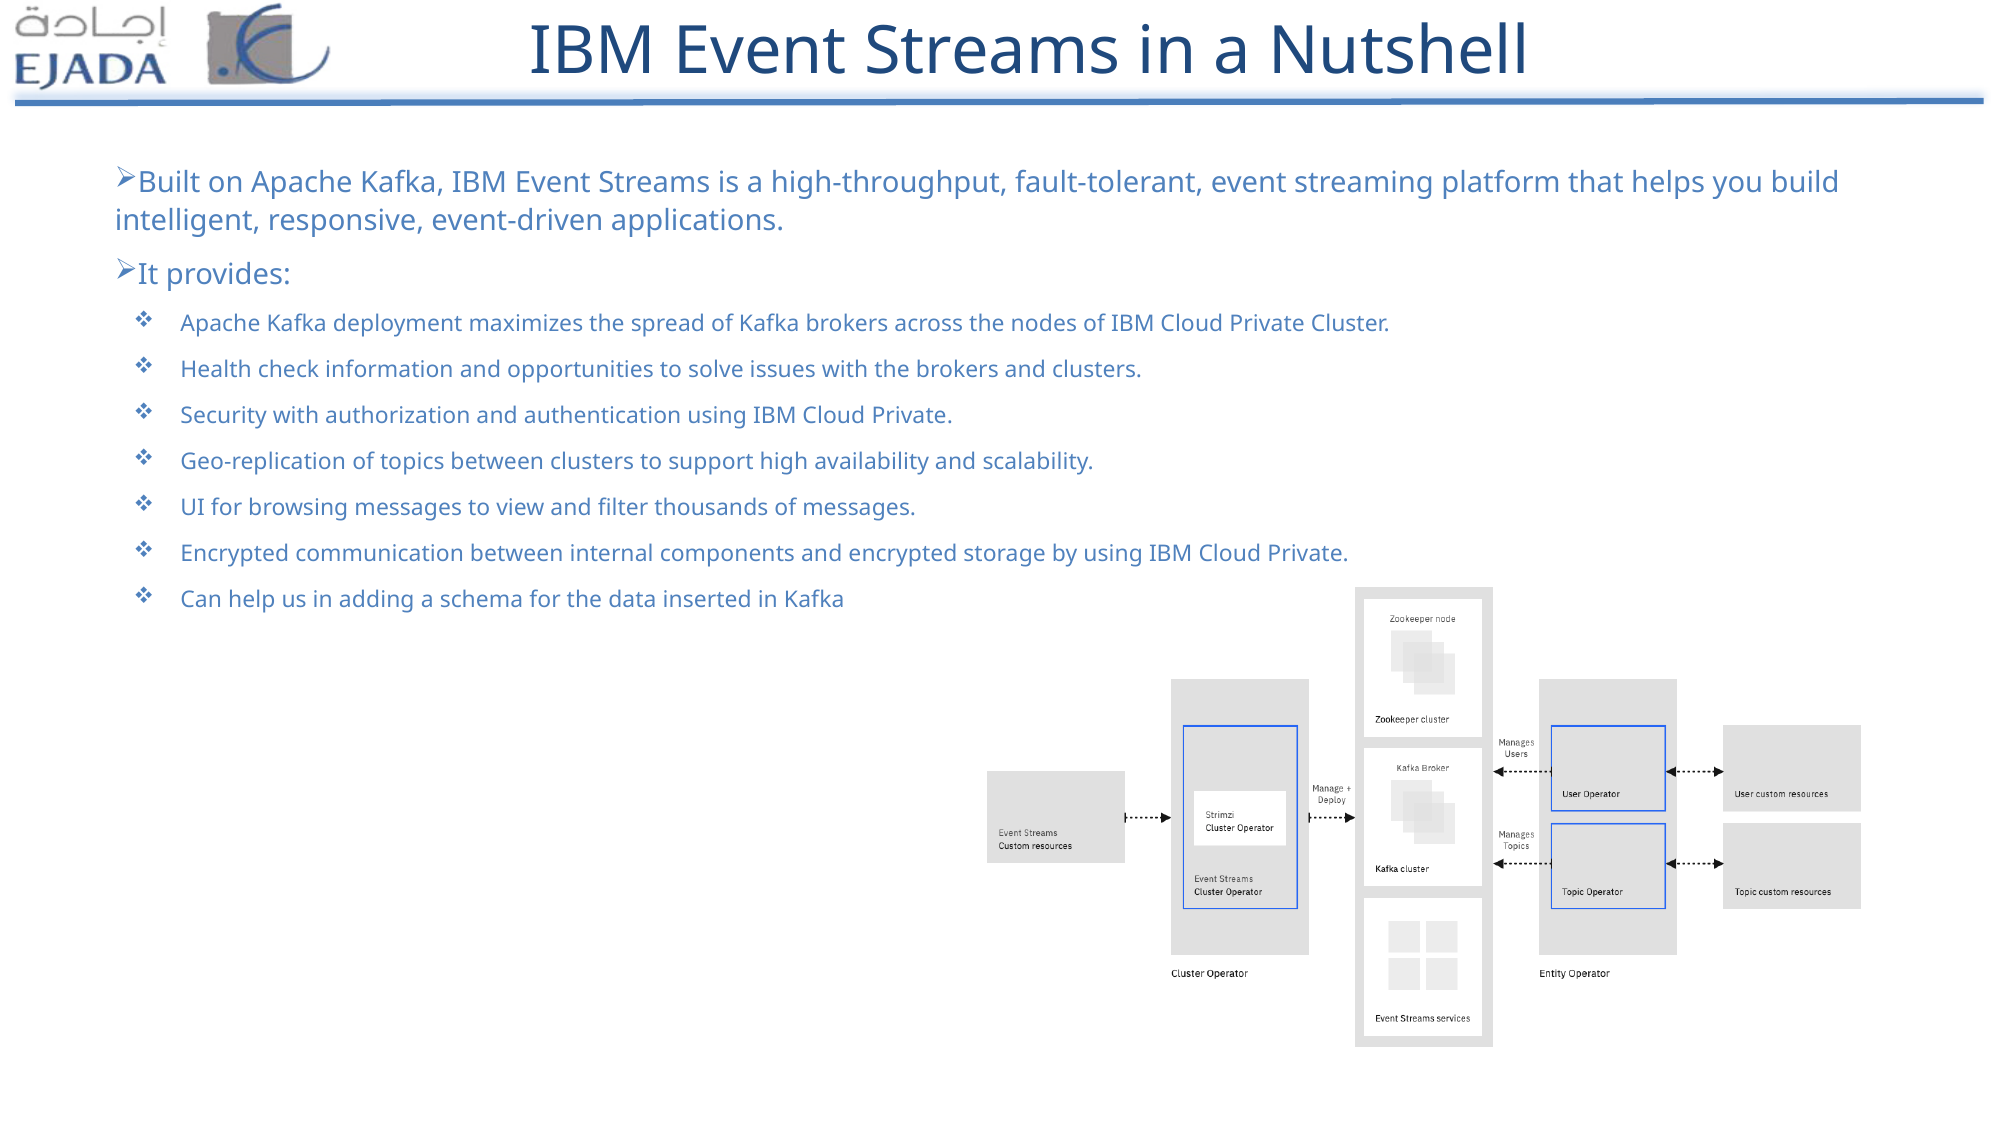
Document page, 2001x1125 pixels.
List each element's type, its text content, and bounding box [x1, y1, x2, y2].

title IBM Event Streams in a Nutshell [423, 0, 1637, 109]
list Built on Apache Kafka, IBM Event Streams is a high-throughput, fault-tolerant, event streaming platform that helps you build intelligent, responsive, event-driven applications. It provides: Apache Kafka deployment maximizes the spread of Kafka brokers across the nodes of IBM Cloud Private Cluster. Health check information and opportunities to solve issues with the brokers and clusters. Security with authorization and authentication using IBM Cloud Private. Geo-replication of topics between clusters to support high availability and scalability. UI for browsing messages to view and filter thousands of messages. Encrypted communication between internal components and encrypted storage by using IBM Cloud Private. Can help us in adding a schema for the data inserted in Kafka [99, 153, 1900, 1035]
picture [0, 0, 339, 103]
picture [986, 586, 1862, 1048]
